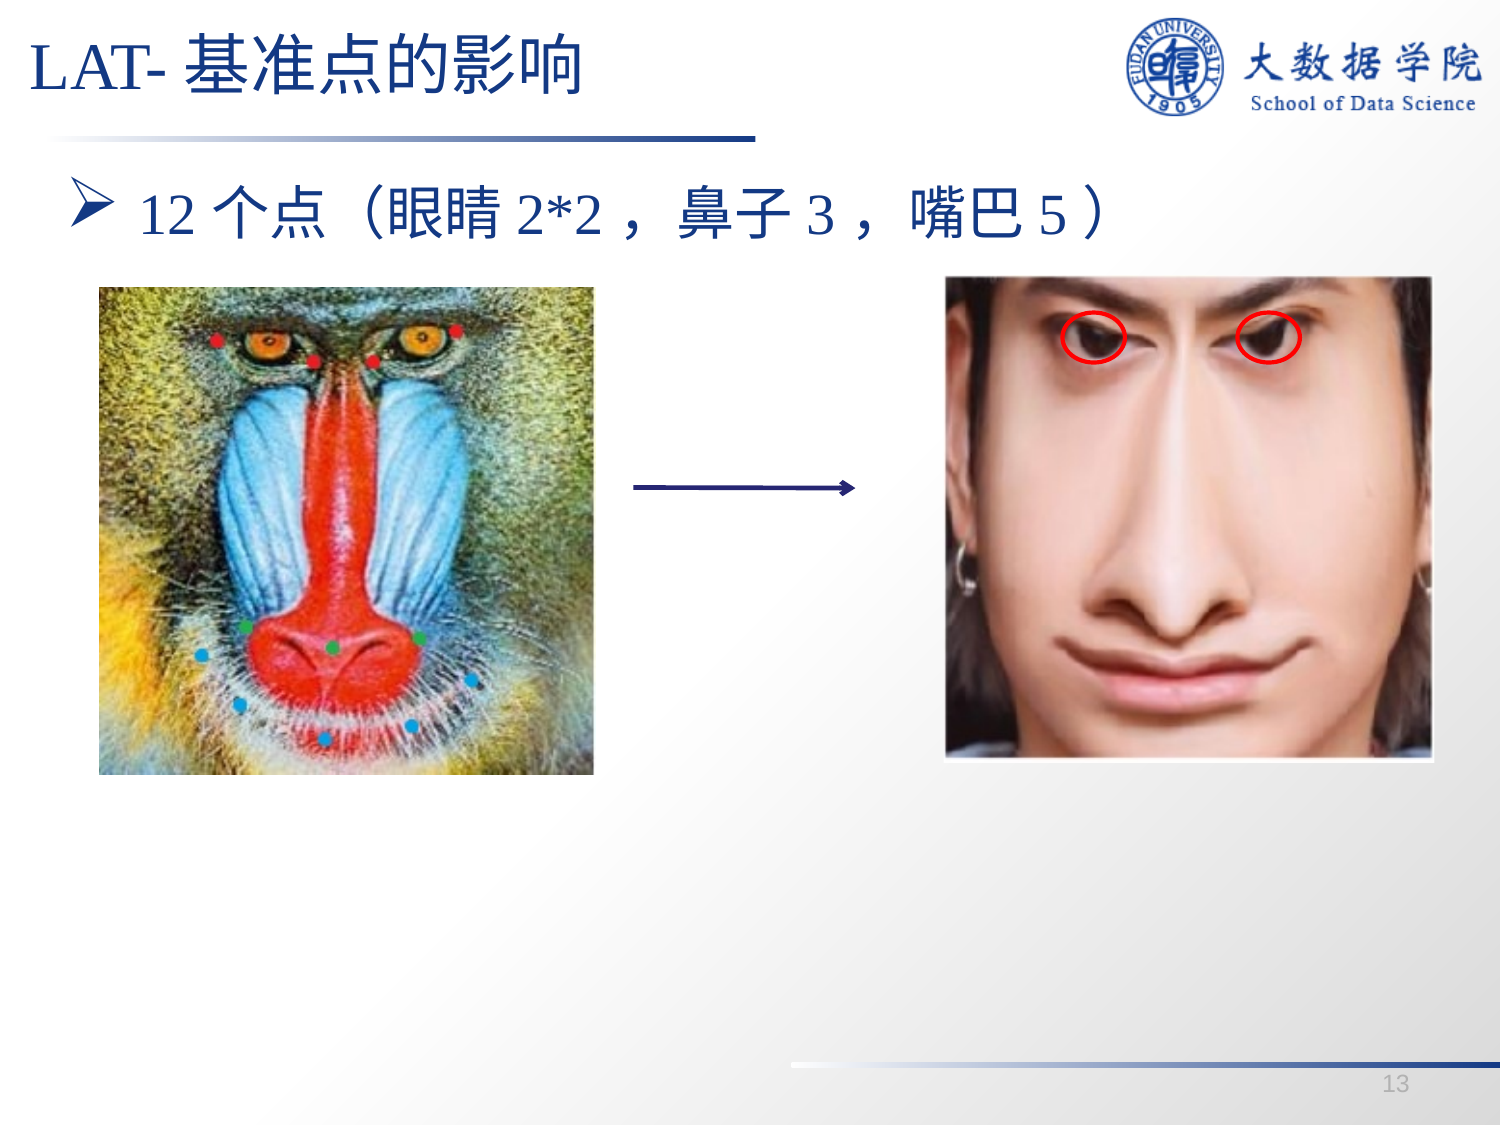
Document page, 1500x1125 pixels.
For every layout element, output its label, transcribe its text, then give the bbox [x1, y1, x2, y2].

picture [99, 287, 597, 776]
text_box 12个点（眼睛2*2，鼻子3，嘴巴5） [49, 161, 1400, 1026]
slide_number 13 [1074, 1062, 1425, 1103]
title LAT-基准点的影响 [0, 0, 1500, 125]
picture [943, 274, 1435, 763]
